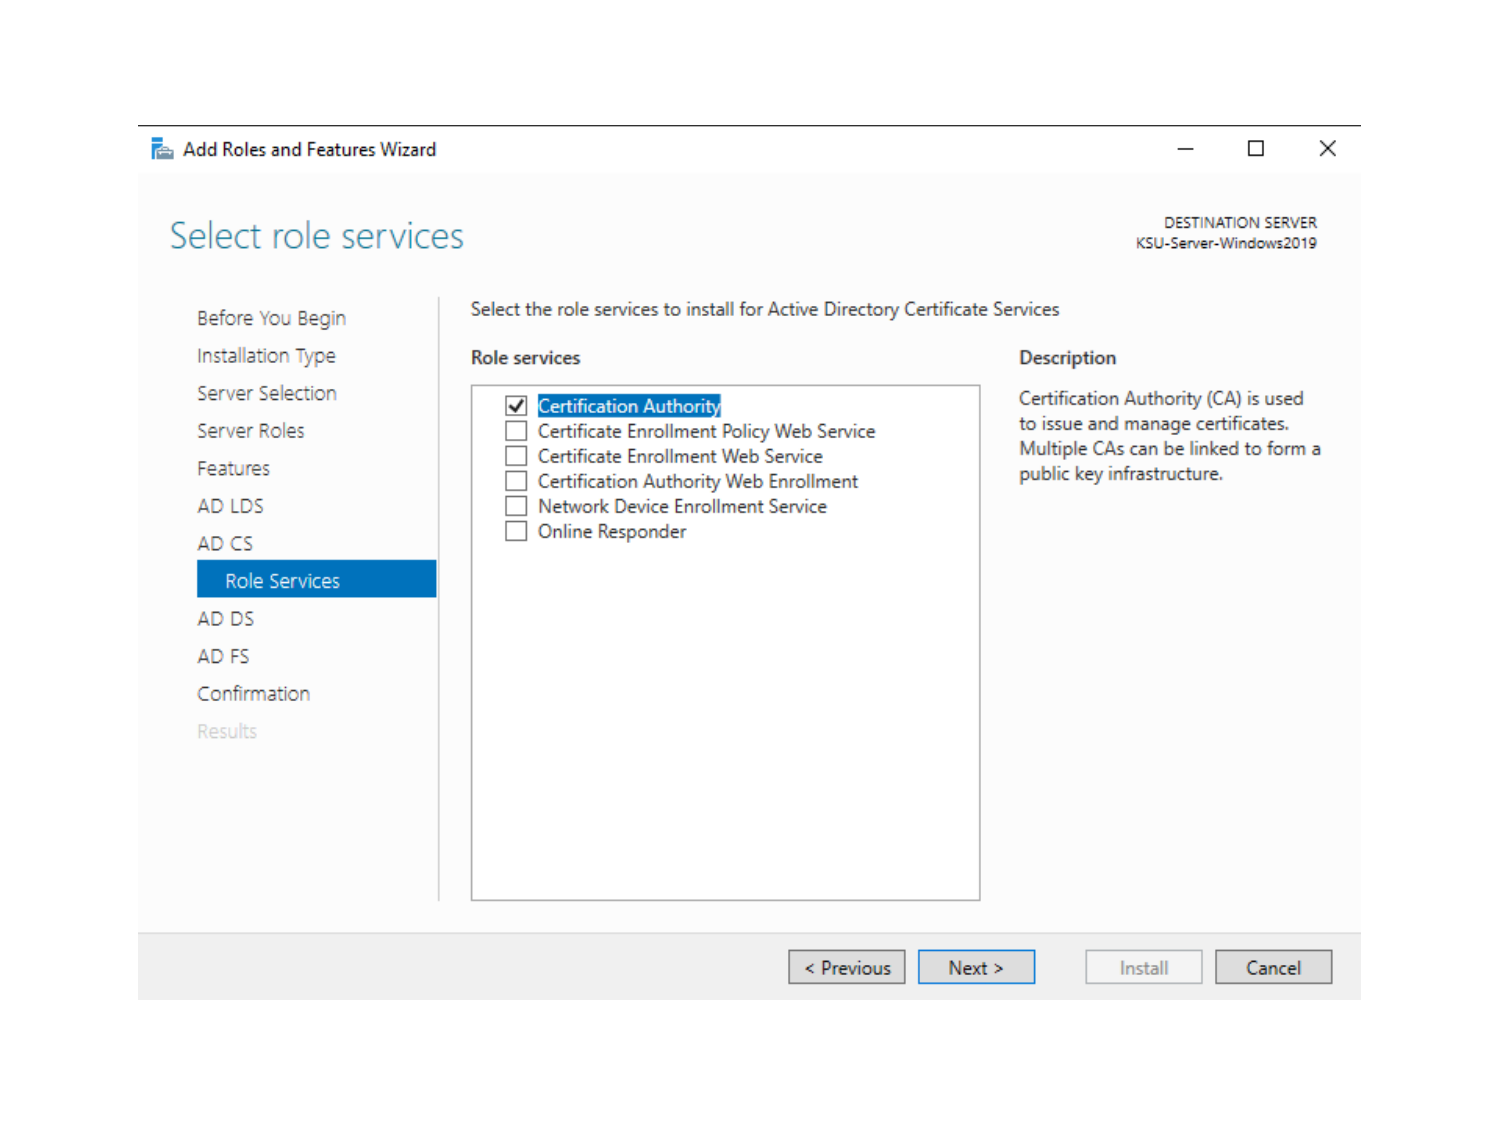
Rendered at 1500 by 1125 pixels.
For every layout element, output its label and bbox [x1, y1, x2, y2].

picture [138, 125, 1361, 1000]
